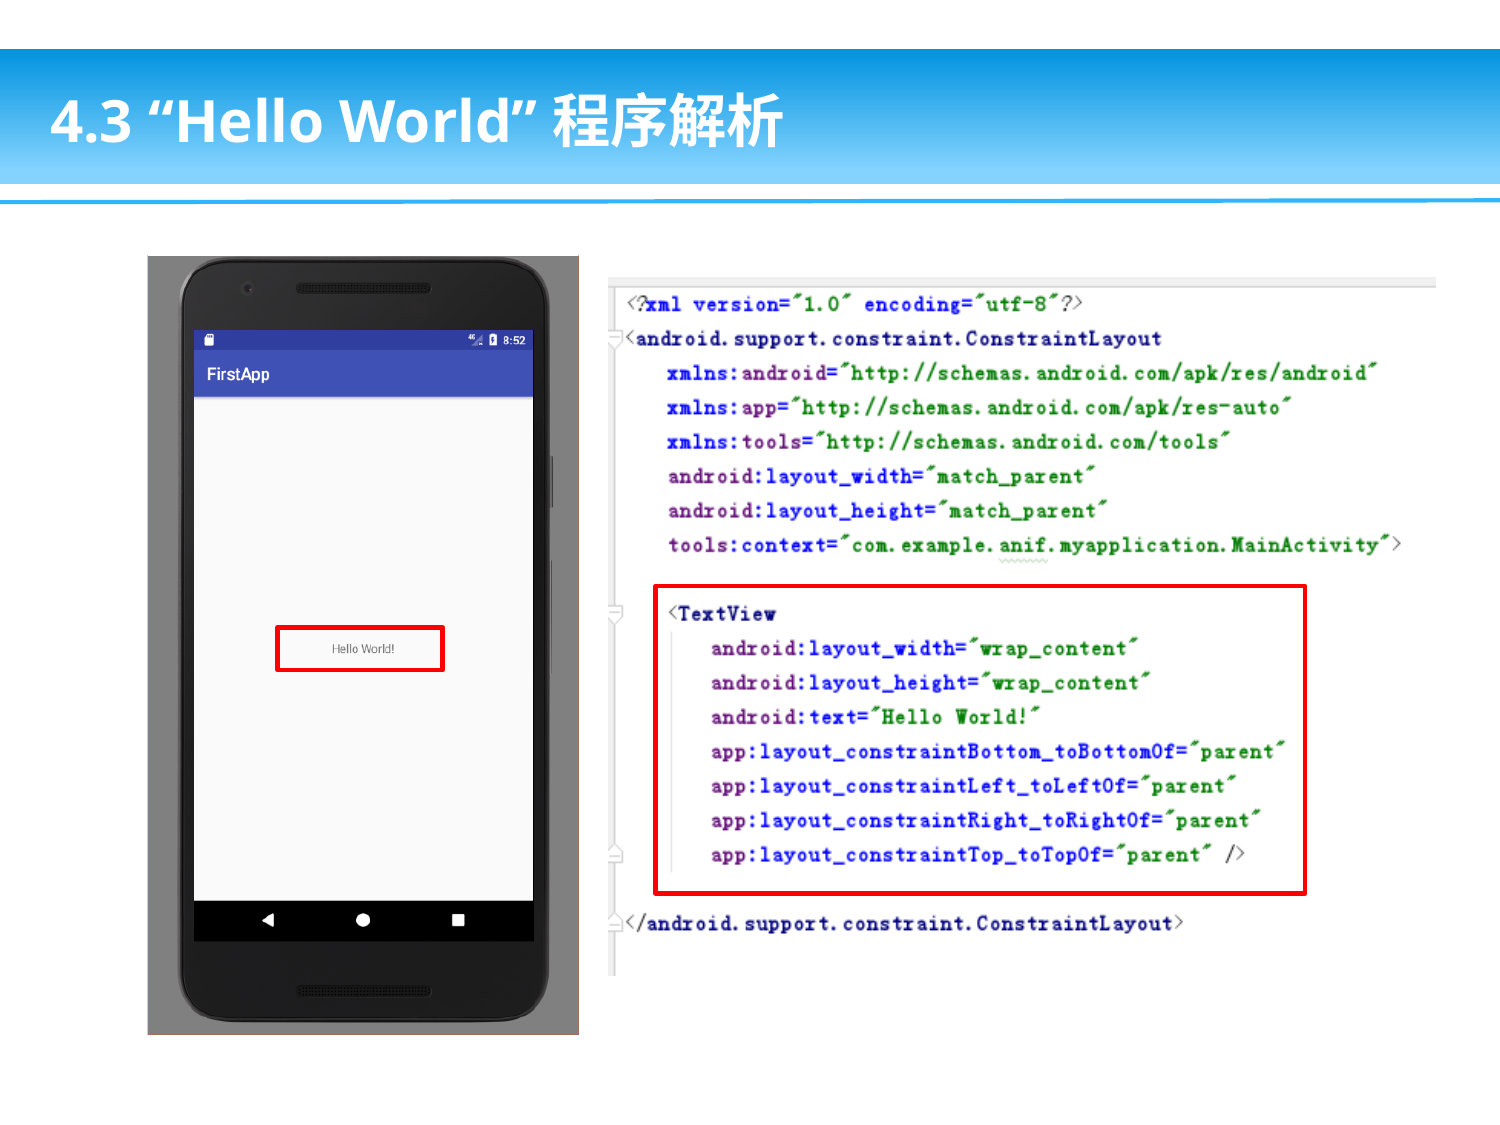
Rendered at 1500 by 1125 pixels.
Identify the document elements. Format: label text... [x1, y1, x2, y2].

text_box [607, 277, 1436, 977]
text_box 4.3 “Hello World”程序解析 [34, 54, 1356, 185]
picture [147, 255, 580, 1036]
